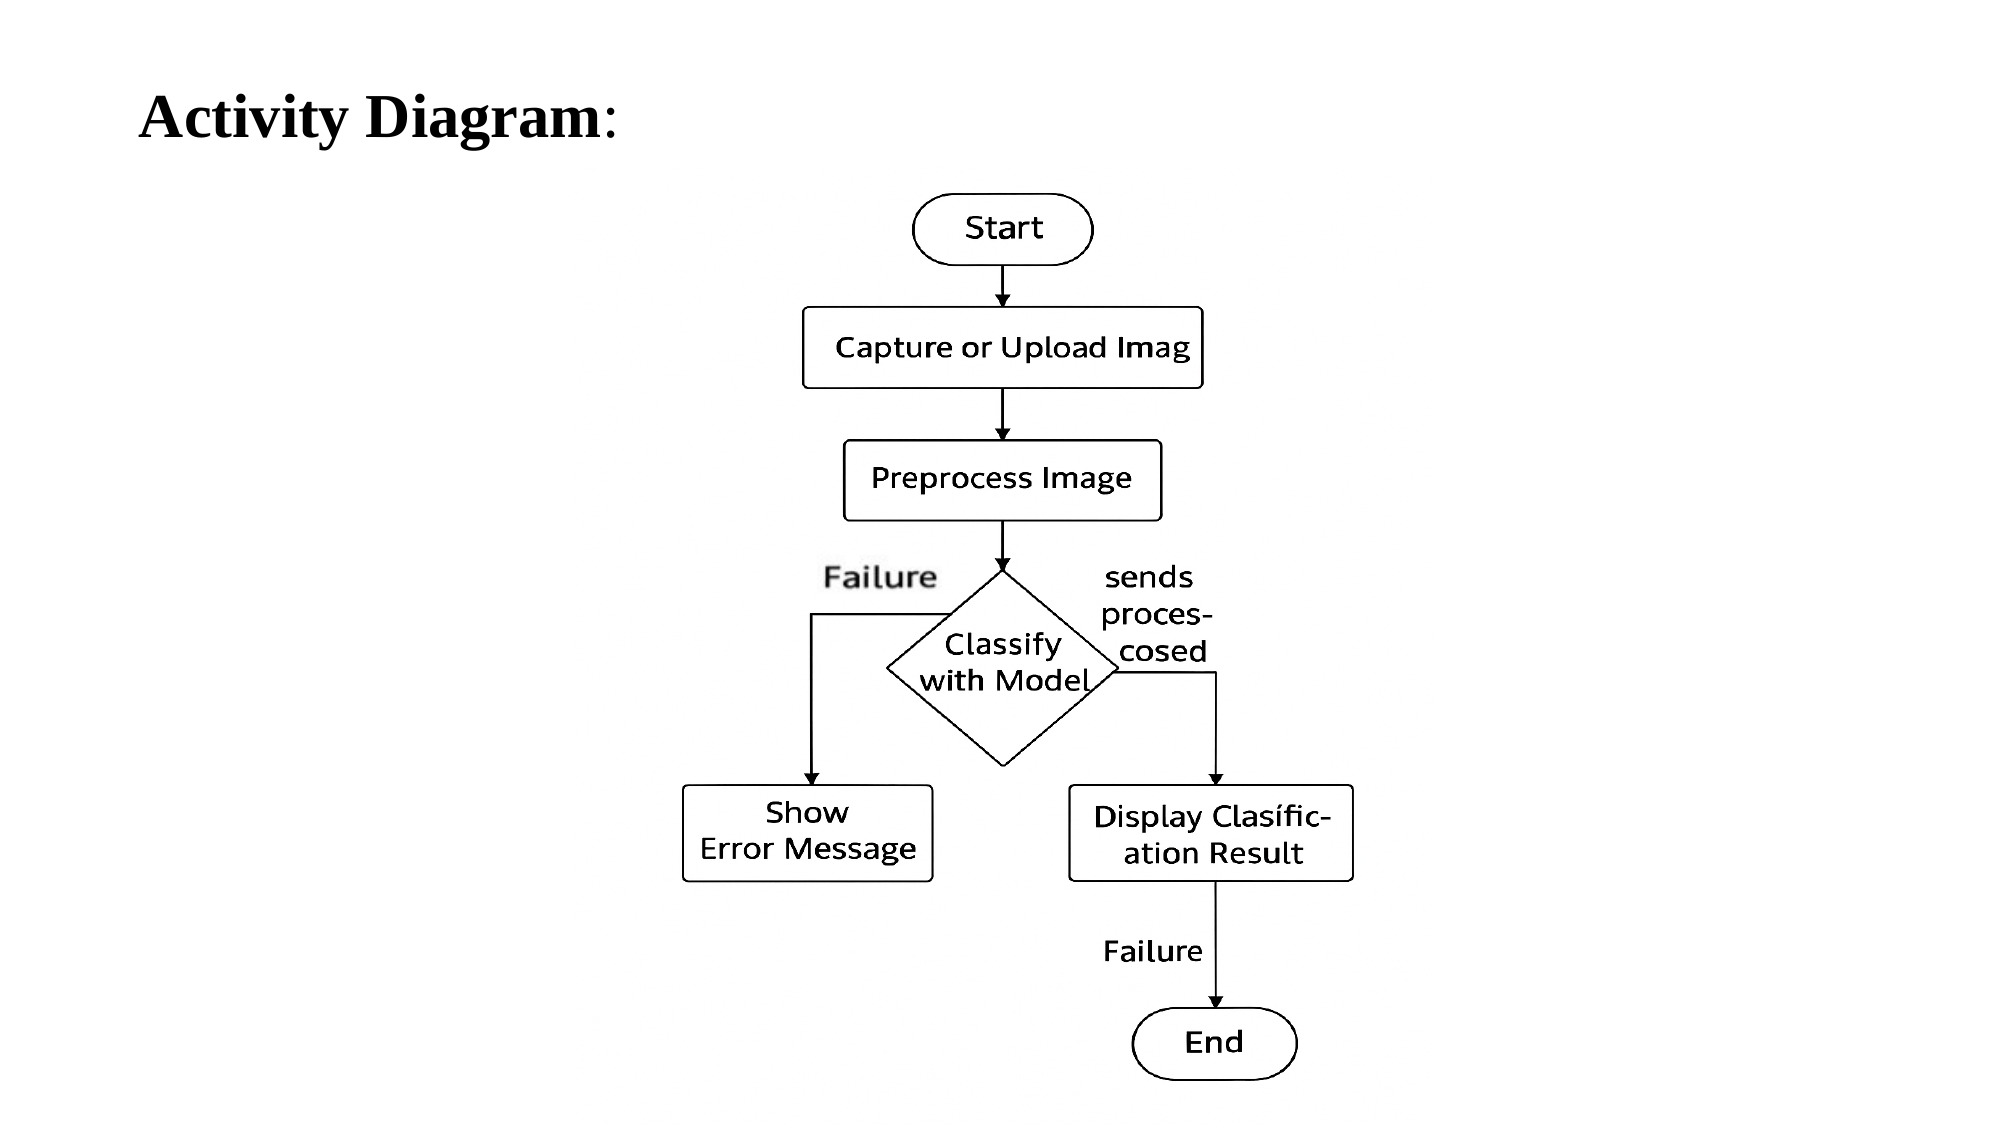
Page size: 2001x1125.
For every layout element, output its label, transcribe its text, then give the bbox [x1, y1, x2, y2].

picture [572, 166, 1433, 1125]
text_box Activity Diagram: [124, 68, 1125, 158]
